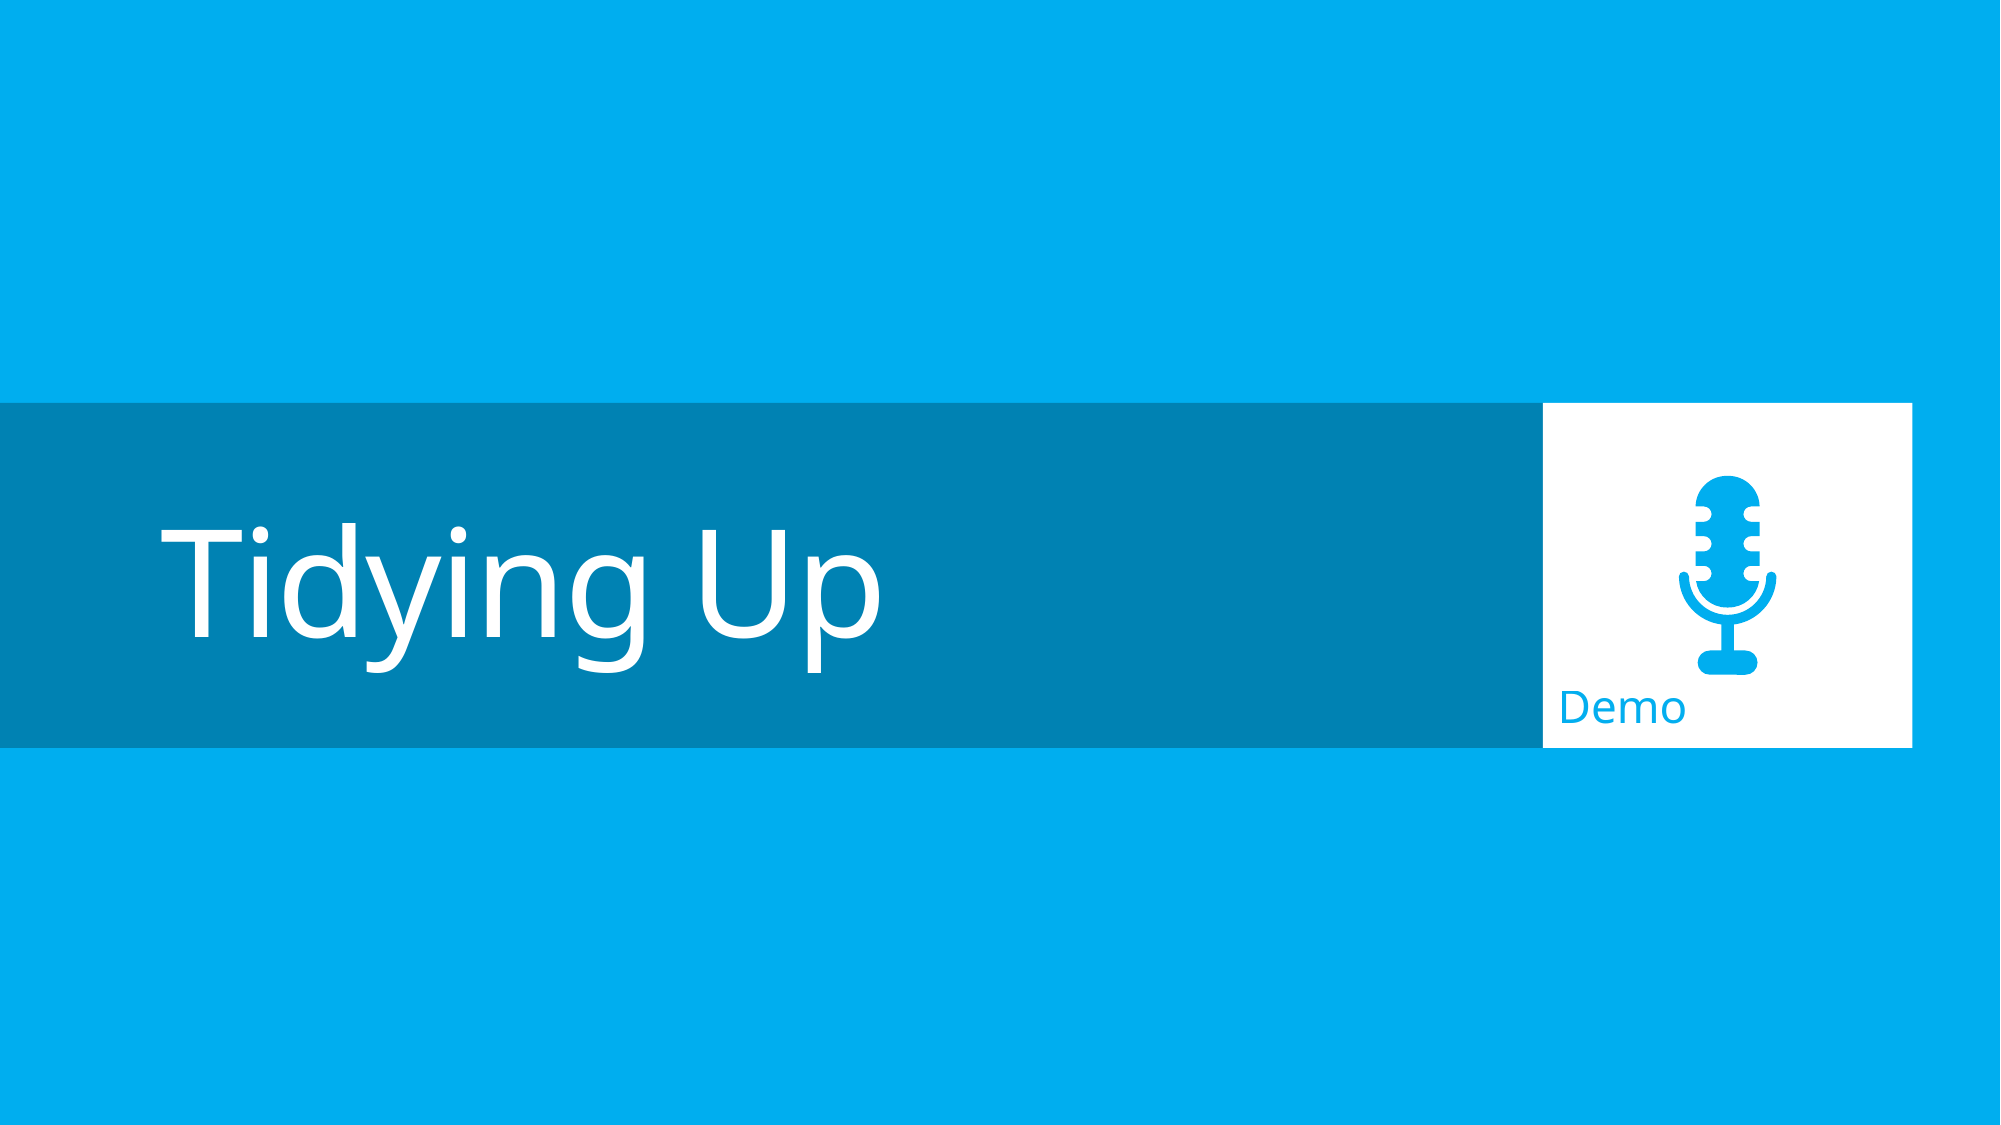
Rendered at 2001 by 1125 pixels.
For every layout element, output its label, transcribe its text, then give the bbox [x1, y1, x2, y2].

title Tidying Up [160, 505, 1542, 670]
text_box [0, 402, 1542, 749]
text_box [1542, 237, 2000, 914]
